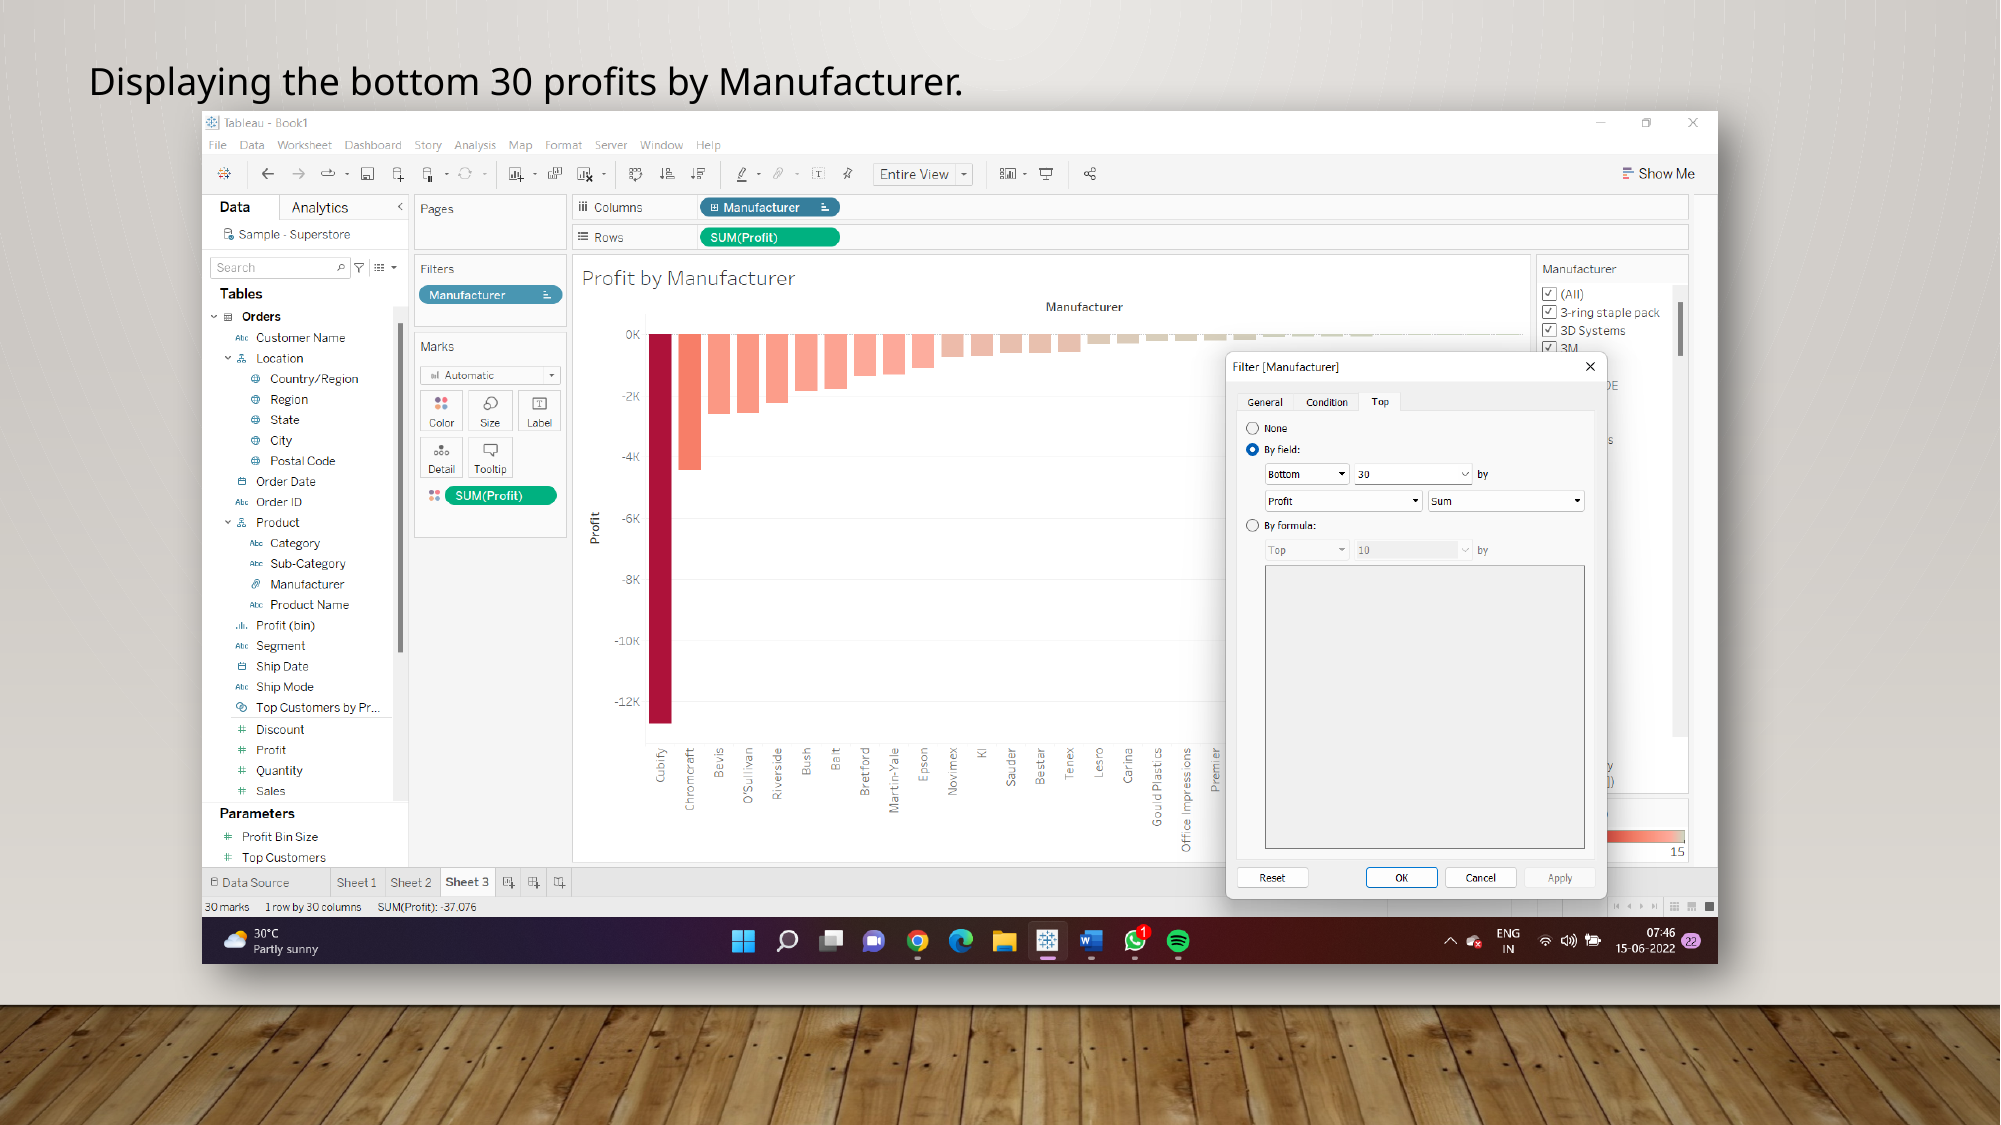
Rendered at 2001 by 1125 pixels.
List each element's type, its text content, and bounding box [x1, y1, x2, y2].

picture [0, 1005, 2000, 1125]
text_box Displaying the bottom 30 profits by Manufacturer. [73, 50, 1075, 111]
picture [202, 110, 1718, 964]
